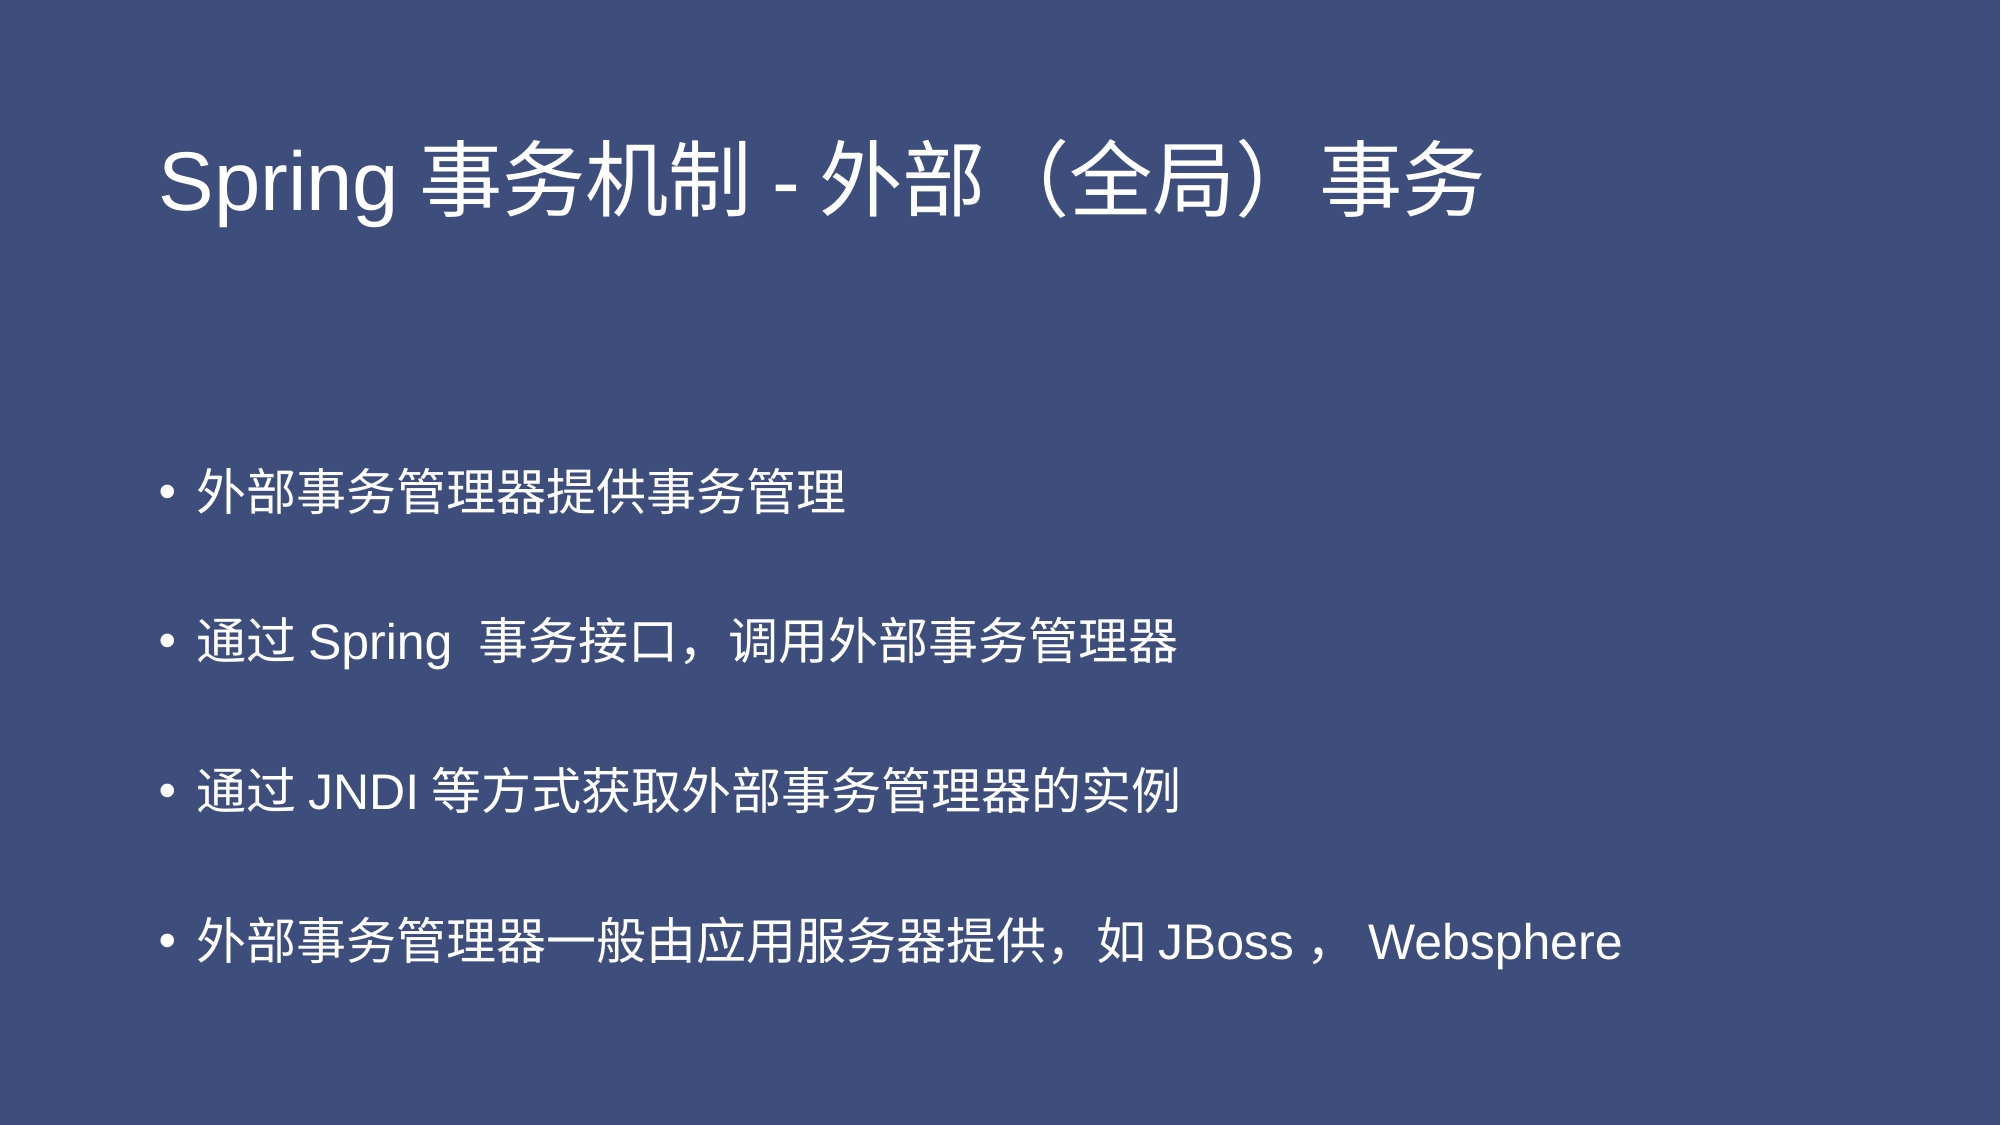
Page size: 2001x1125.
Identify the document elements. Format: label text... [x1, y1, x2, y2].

title Spring事务机制-外部（全局）事务 [143, 54, 1857, 280]
list 外部事务管理器提供事务管理 通过Spring 事务接口，调用外部事务管理器 通过JNDI等方式获取外部事务管理器的实例 外部事务管理器一般由应用服务器提供，如JBoss，Websphere [143, 303, 1857, 1013]
